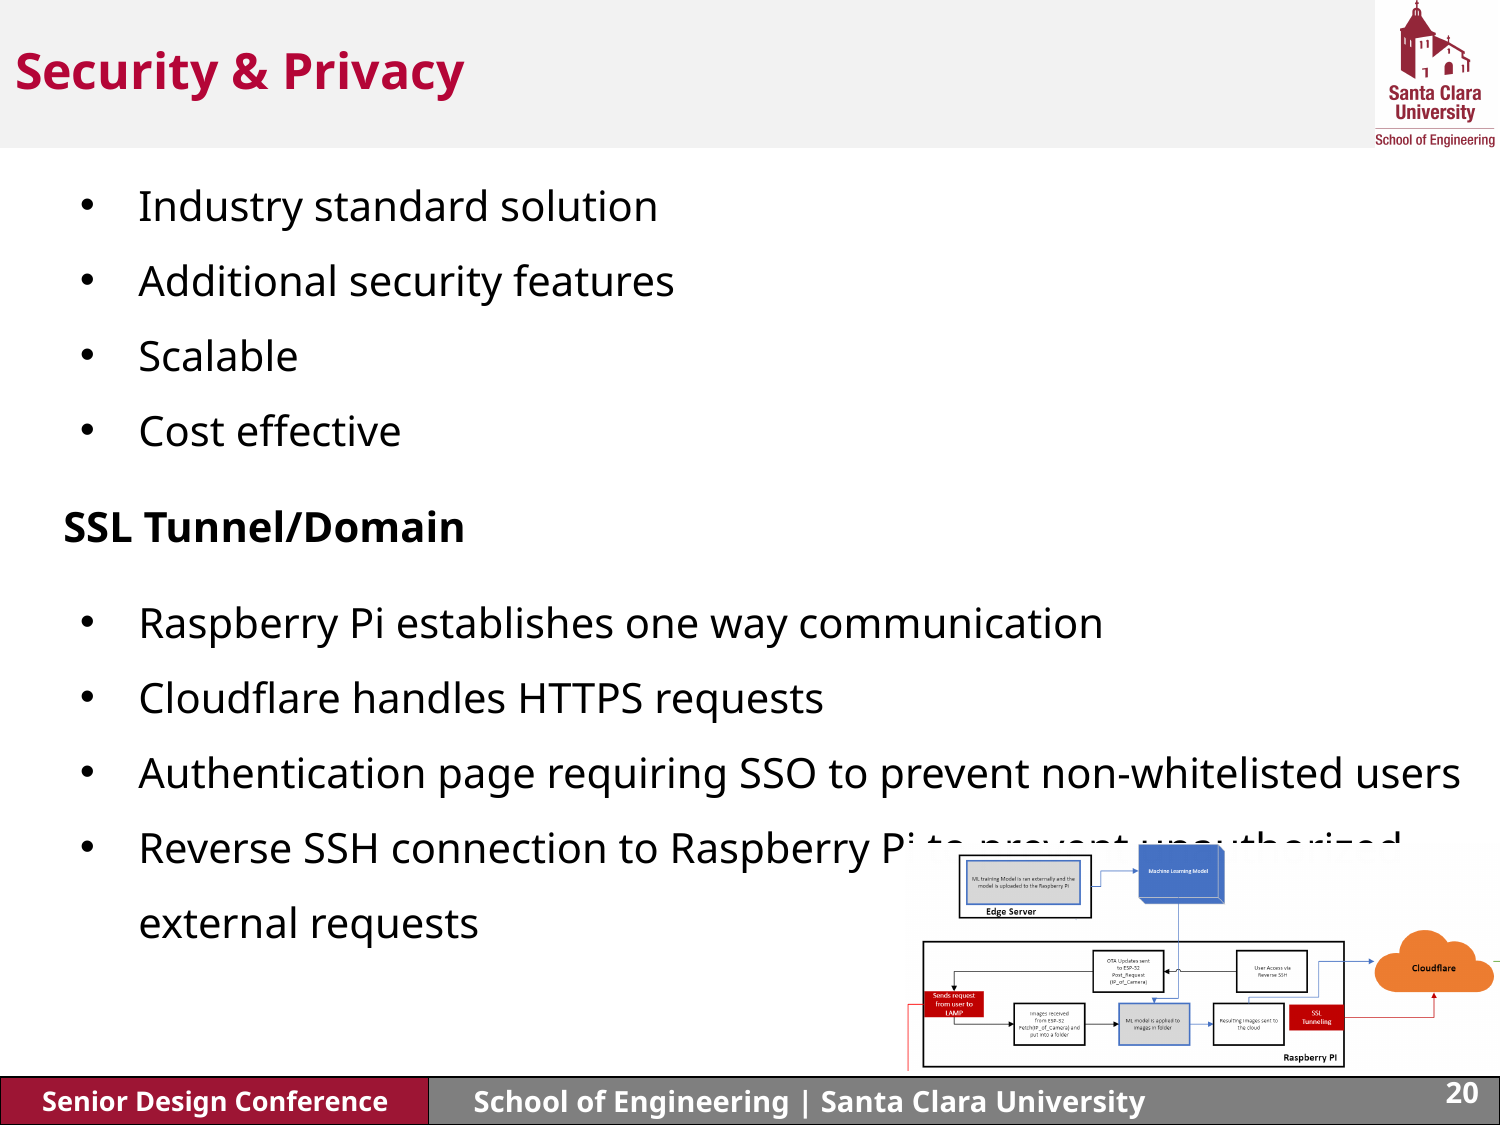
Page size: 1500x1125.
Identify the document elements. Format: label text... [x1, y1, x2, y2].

title Security & Privacy [0, 0, 1375, 148]
picture [905, 843, 1500, 1072]
picture [1375, 0, 1498, 148]
list Industry standard solution Additional security features Scalable Cost effective SSL Tunnel/Domain Raspberry Pi establishes one way communication Cloudflare handles HTTPS requests Authentication page requiring SSO to prevent non-whitelisted users Reverse SSH connection to Raspberry Pi to prevent unauthorized external requests [48, 147, 1482, 1034]
